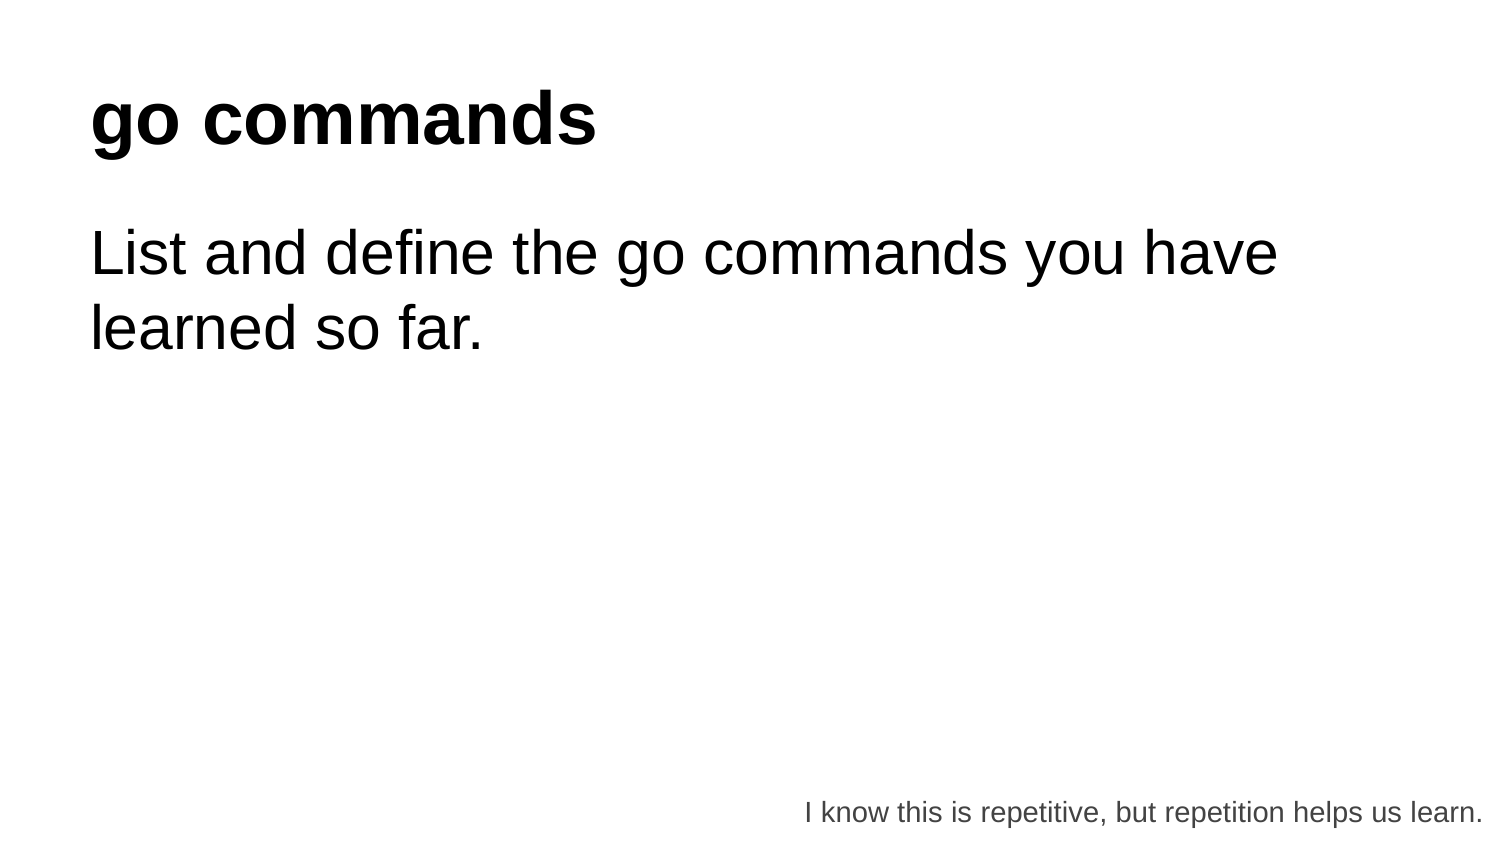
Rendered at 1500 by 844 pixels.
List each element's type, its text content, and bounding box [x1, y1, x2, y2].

text_box I know this is repetitive, but repetition helps us learn. [678, 778, 1500, 844]
title go commands [75, 33, 1425, 175]
list List and define the go commands you have learned so far. [75, 196, 1425, 808]
